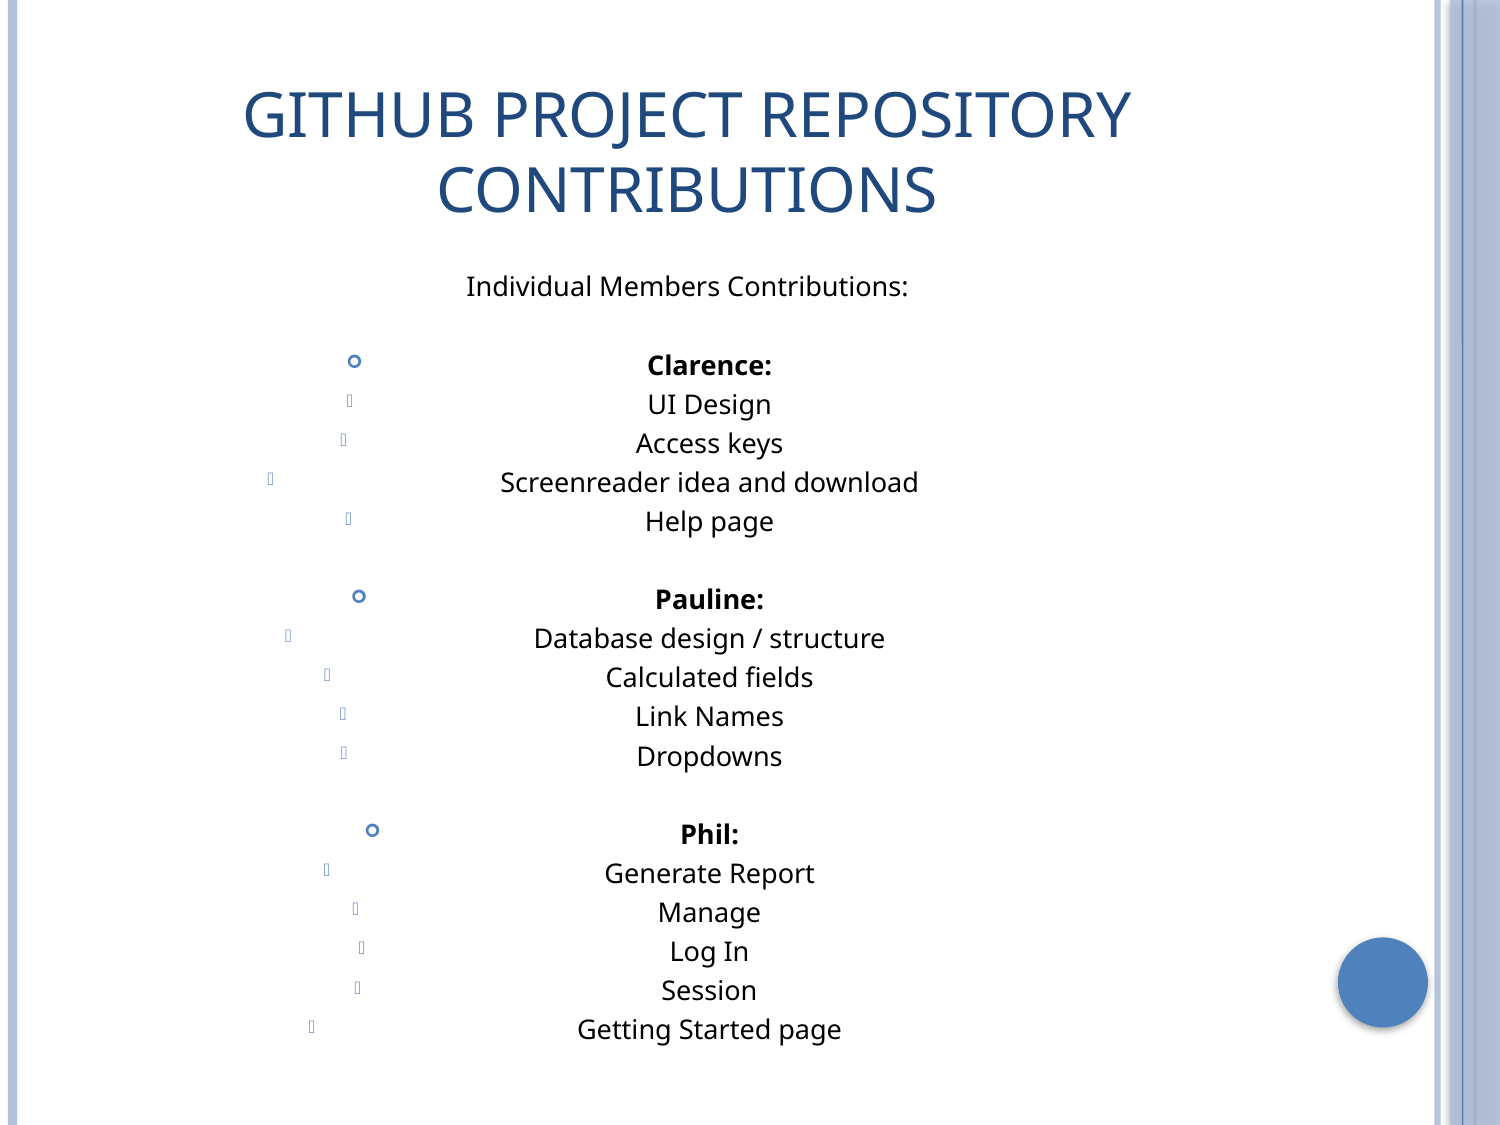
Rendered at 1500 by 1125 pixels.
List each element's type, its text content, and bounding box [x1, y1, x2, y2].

title Github Project Repository CONTRIBUTIONS [75, 45, 1300, 233]
list Individual Members Contributions: Clarence: UI Design Access keys Screenreader idea and download Help page Pauline: Database design / structure Calculated fields Link Names Dropdowns Phil: Generate Report Manage Log In Session Getting Started page [75, 262, 1300, 1062]
